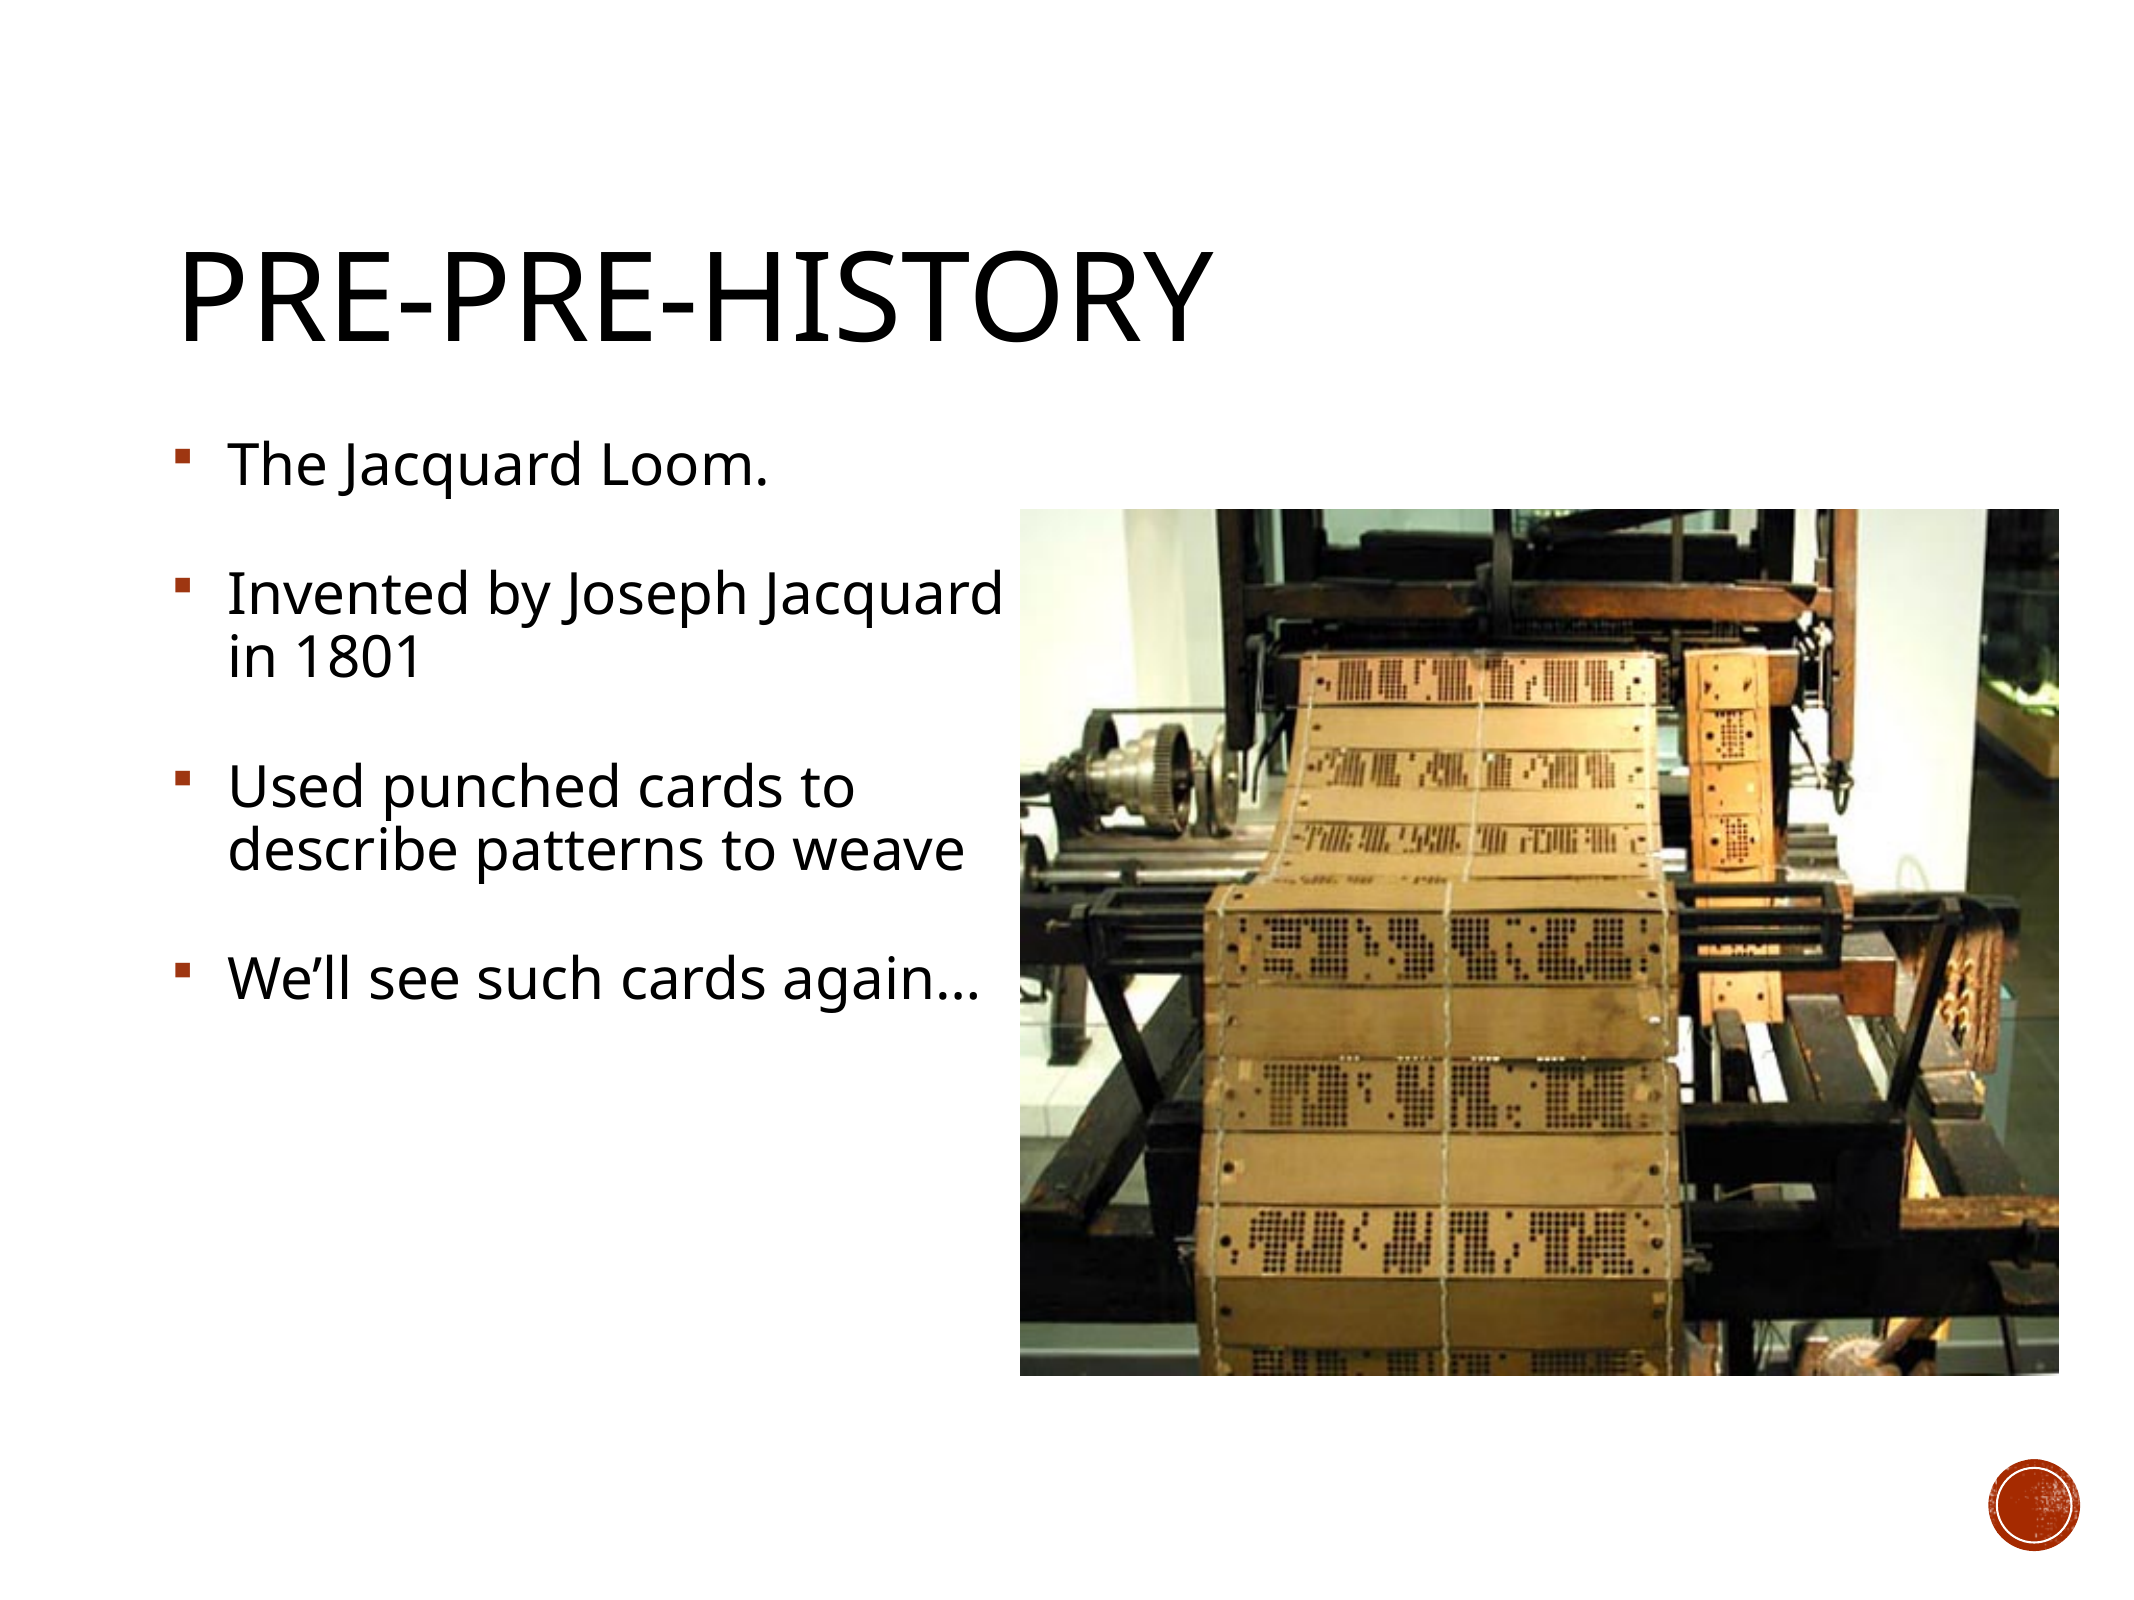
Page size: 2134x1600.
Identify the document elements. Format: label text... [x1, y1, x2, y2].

title Pre-Pre-History [159, 113, 1974, 489]
picture [1020, 509, 2059, 1376]
list The Jacquard Loom. Invented by Joseph Jacquard in 1801 Used punched cards to describe patterns to weave We’ll see such cards again… [156, 427, 1032, 1459]
